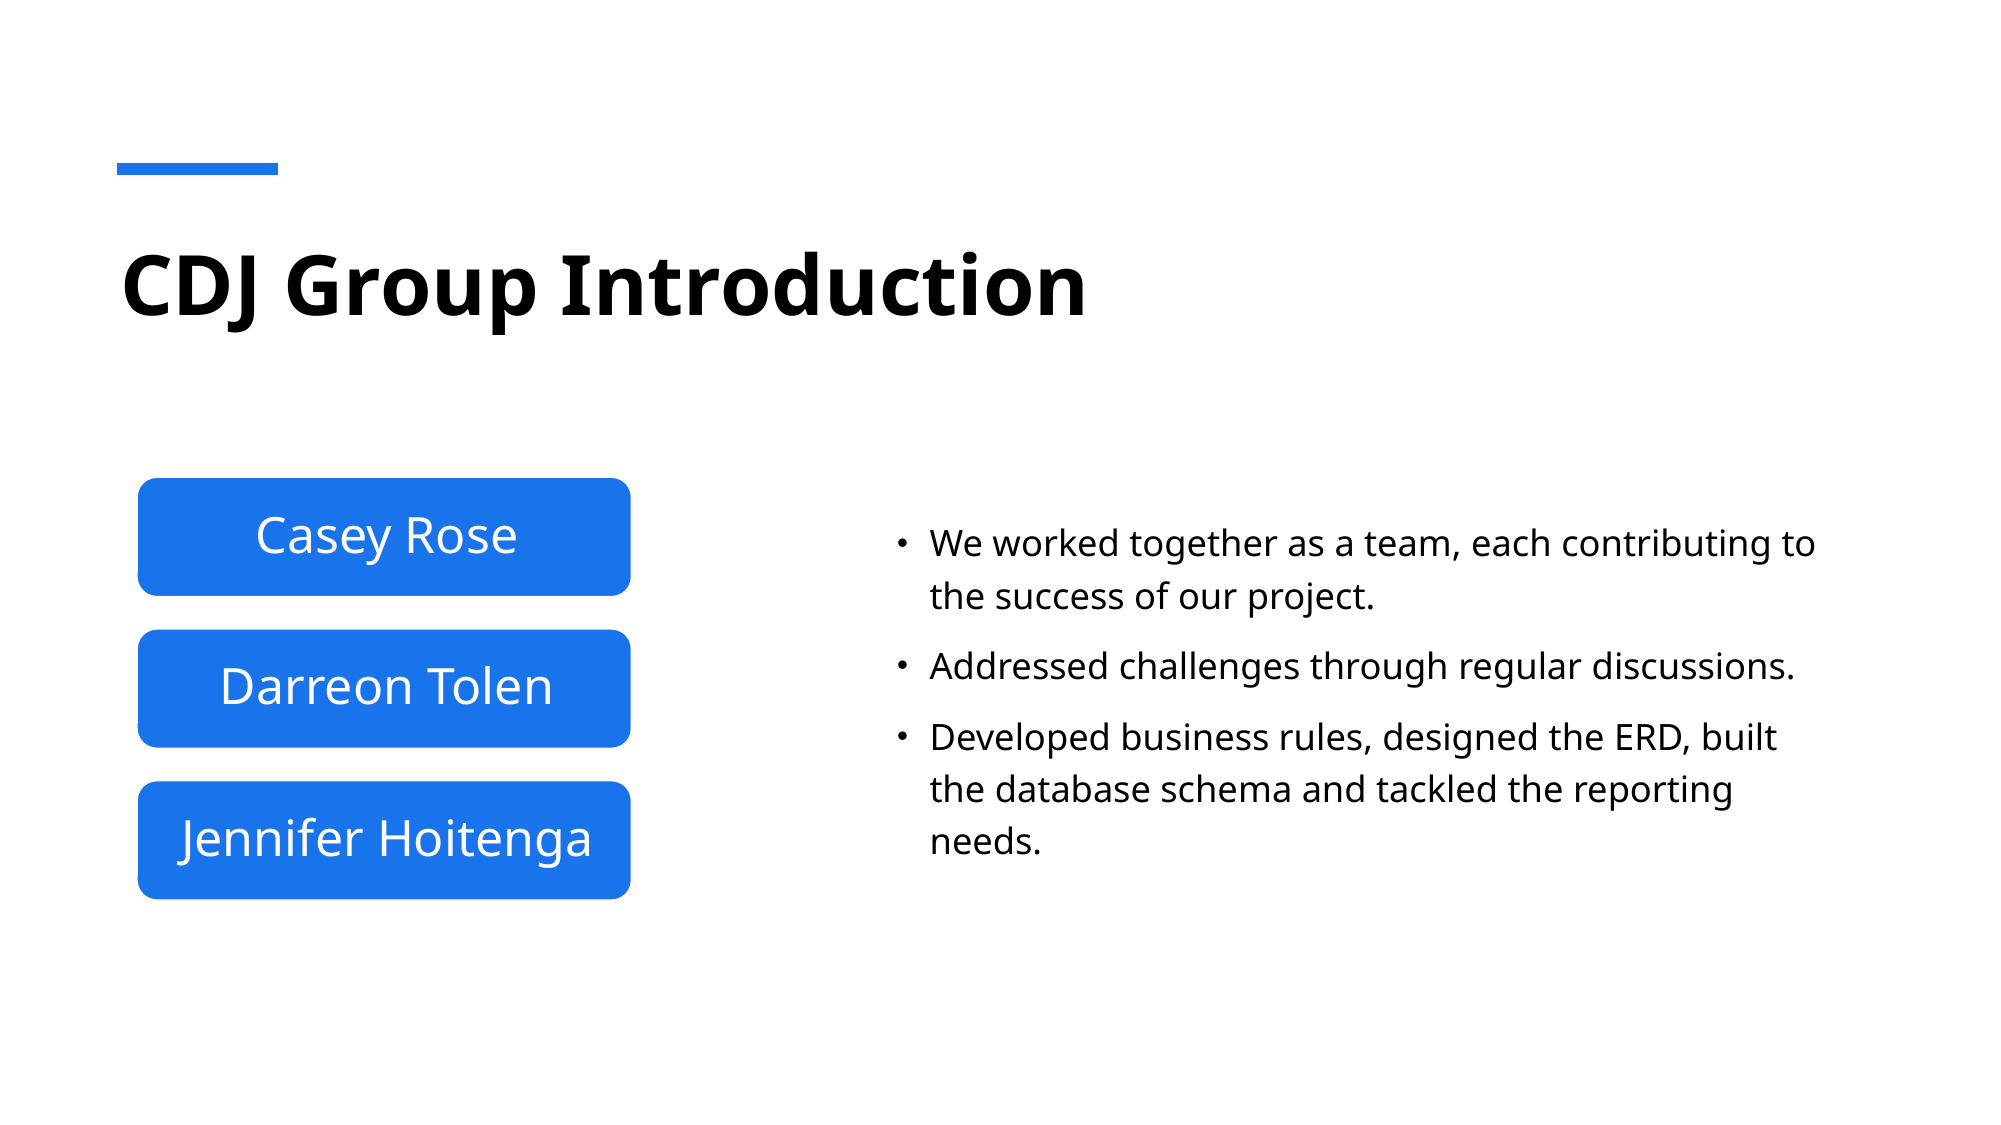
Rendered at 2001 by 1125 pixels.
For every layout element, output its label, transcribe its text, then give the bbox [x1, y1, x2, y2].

list We worked together as a team, each contributing to the success of our project. Addressed challenges through regular discussions. Developed business rules, designed the ERD, built the database schema and tackled the reporting needs. [881, 504, 1839, 873]
title CDJ Group Introduction [105, 224, 1892, 405]
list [108, 371, 661, 1007]
